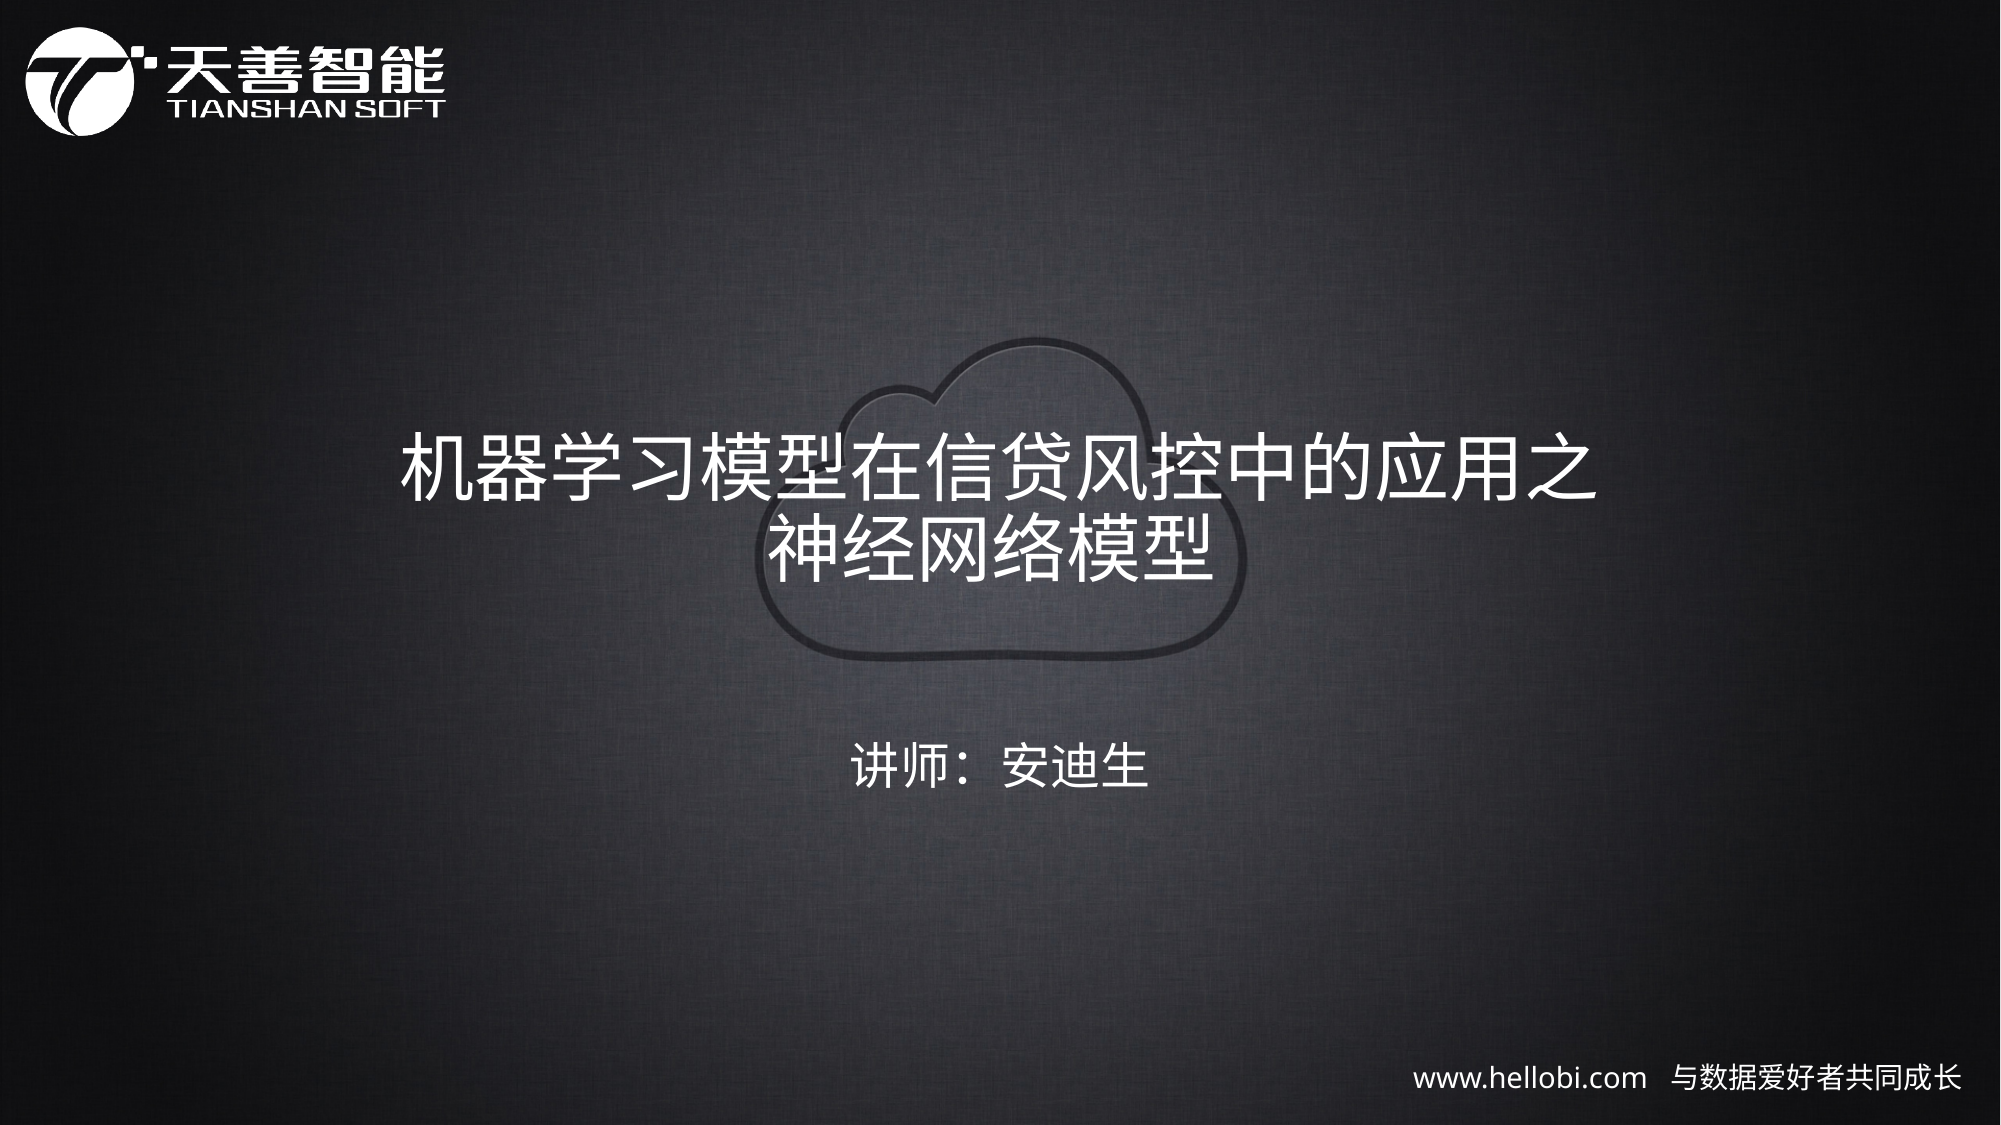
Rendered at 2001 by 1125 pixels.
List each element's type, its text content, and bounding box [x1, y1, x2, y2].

title 机器学习模型在信贷风控中的应用之 神经网络模型 [137, 266, 1863, 600]
subtitle 讲师：安迪生 [249, 733, 1750, 835]
picture [0, 0, 2001, 1125]
